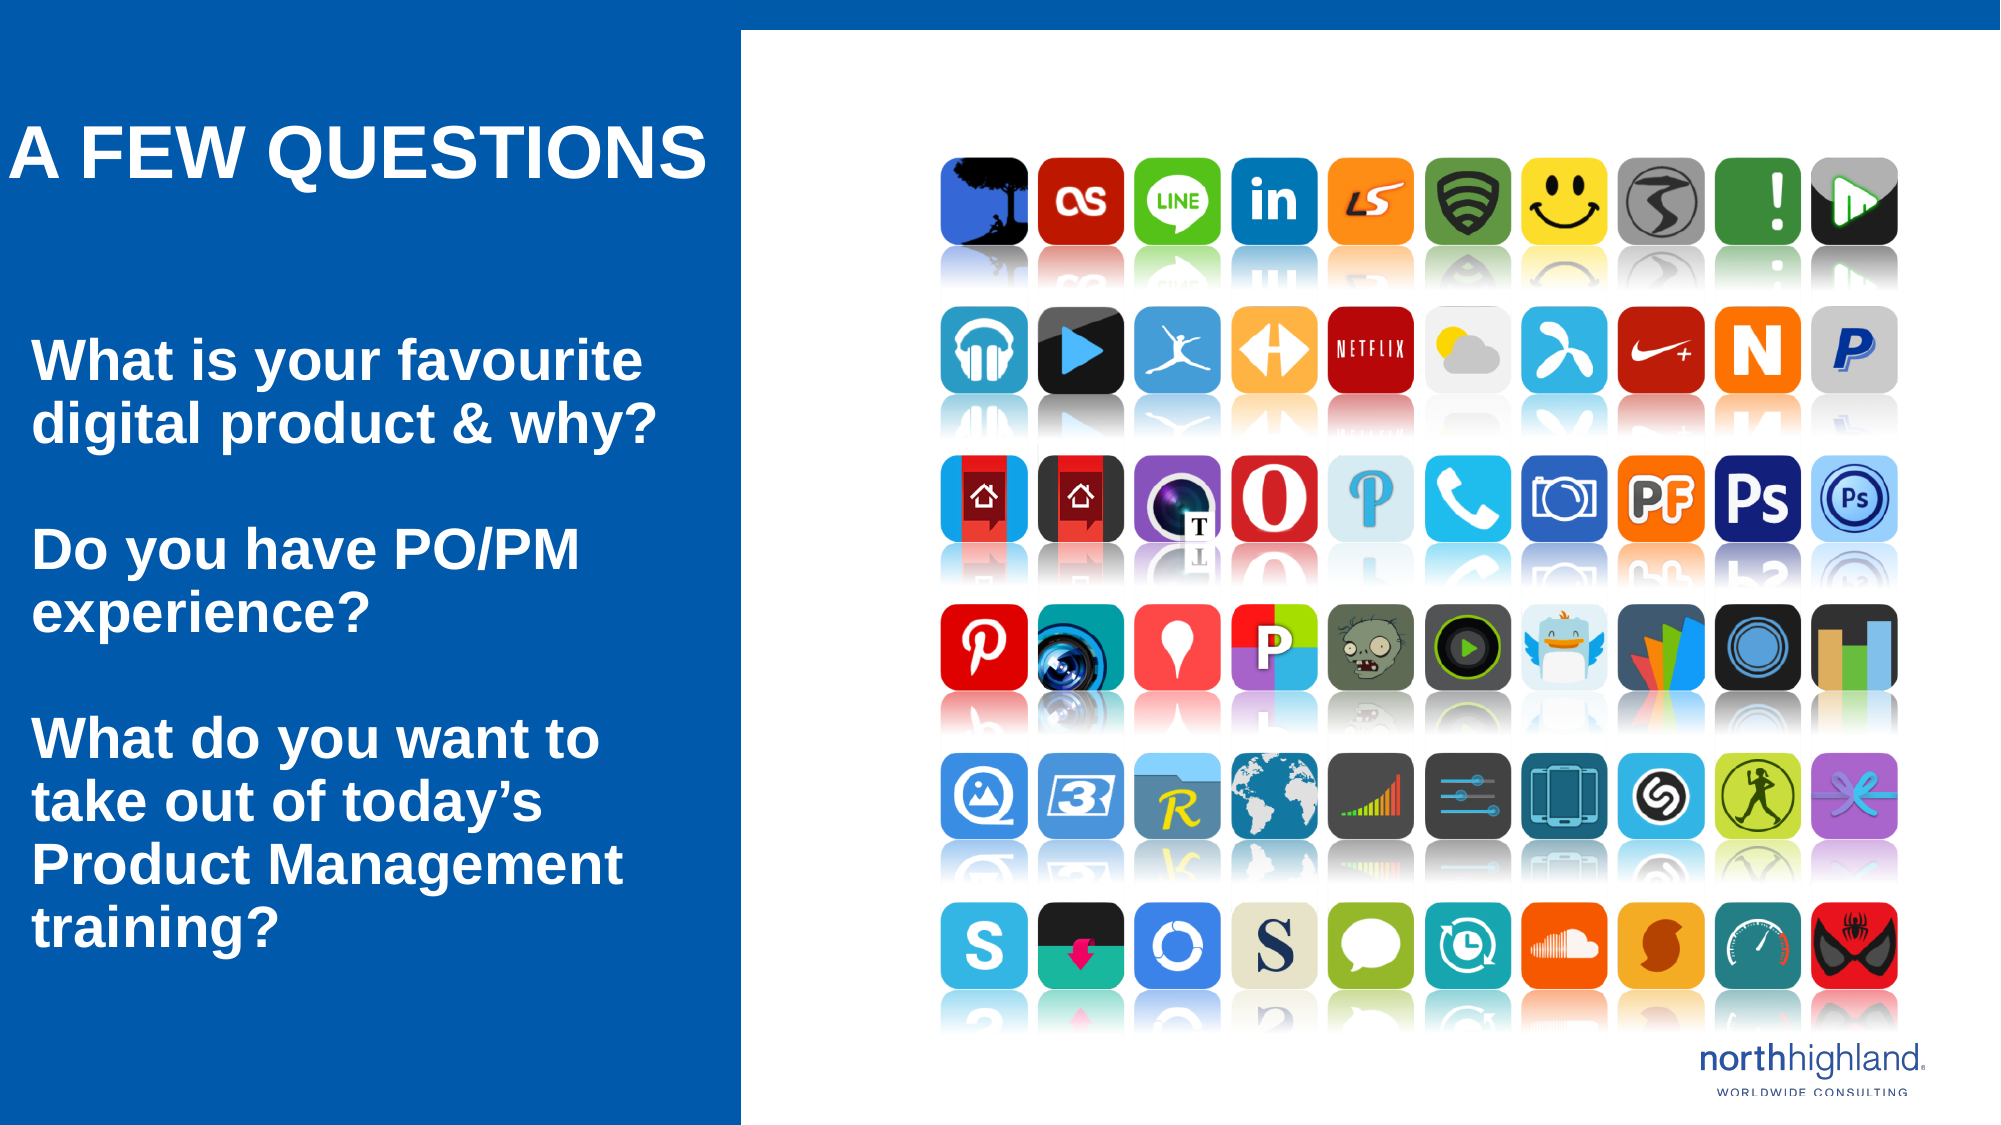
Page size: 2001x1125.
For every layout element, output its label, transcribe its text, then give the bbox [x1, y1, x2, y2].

title A FEW QUESTIONS [7, 46, 717, 264]
text_box What is your favourite digital product & why? Do you have PO/PM experience? What do you want to take out of today’s Product Management training? [31, 302, 717, 988]
picture [1701, 1043, 1925, 1096]
picture [940, 157, 1898, 1037]
picture [1253, 191, 1261, 219]
picture [0, 0, 741, 1125]
picture [1269, 189, 1295, 219]
picture [1252, 177, 1261, 186]
